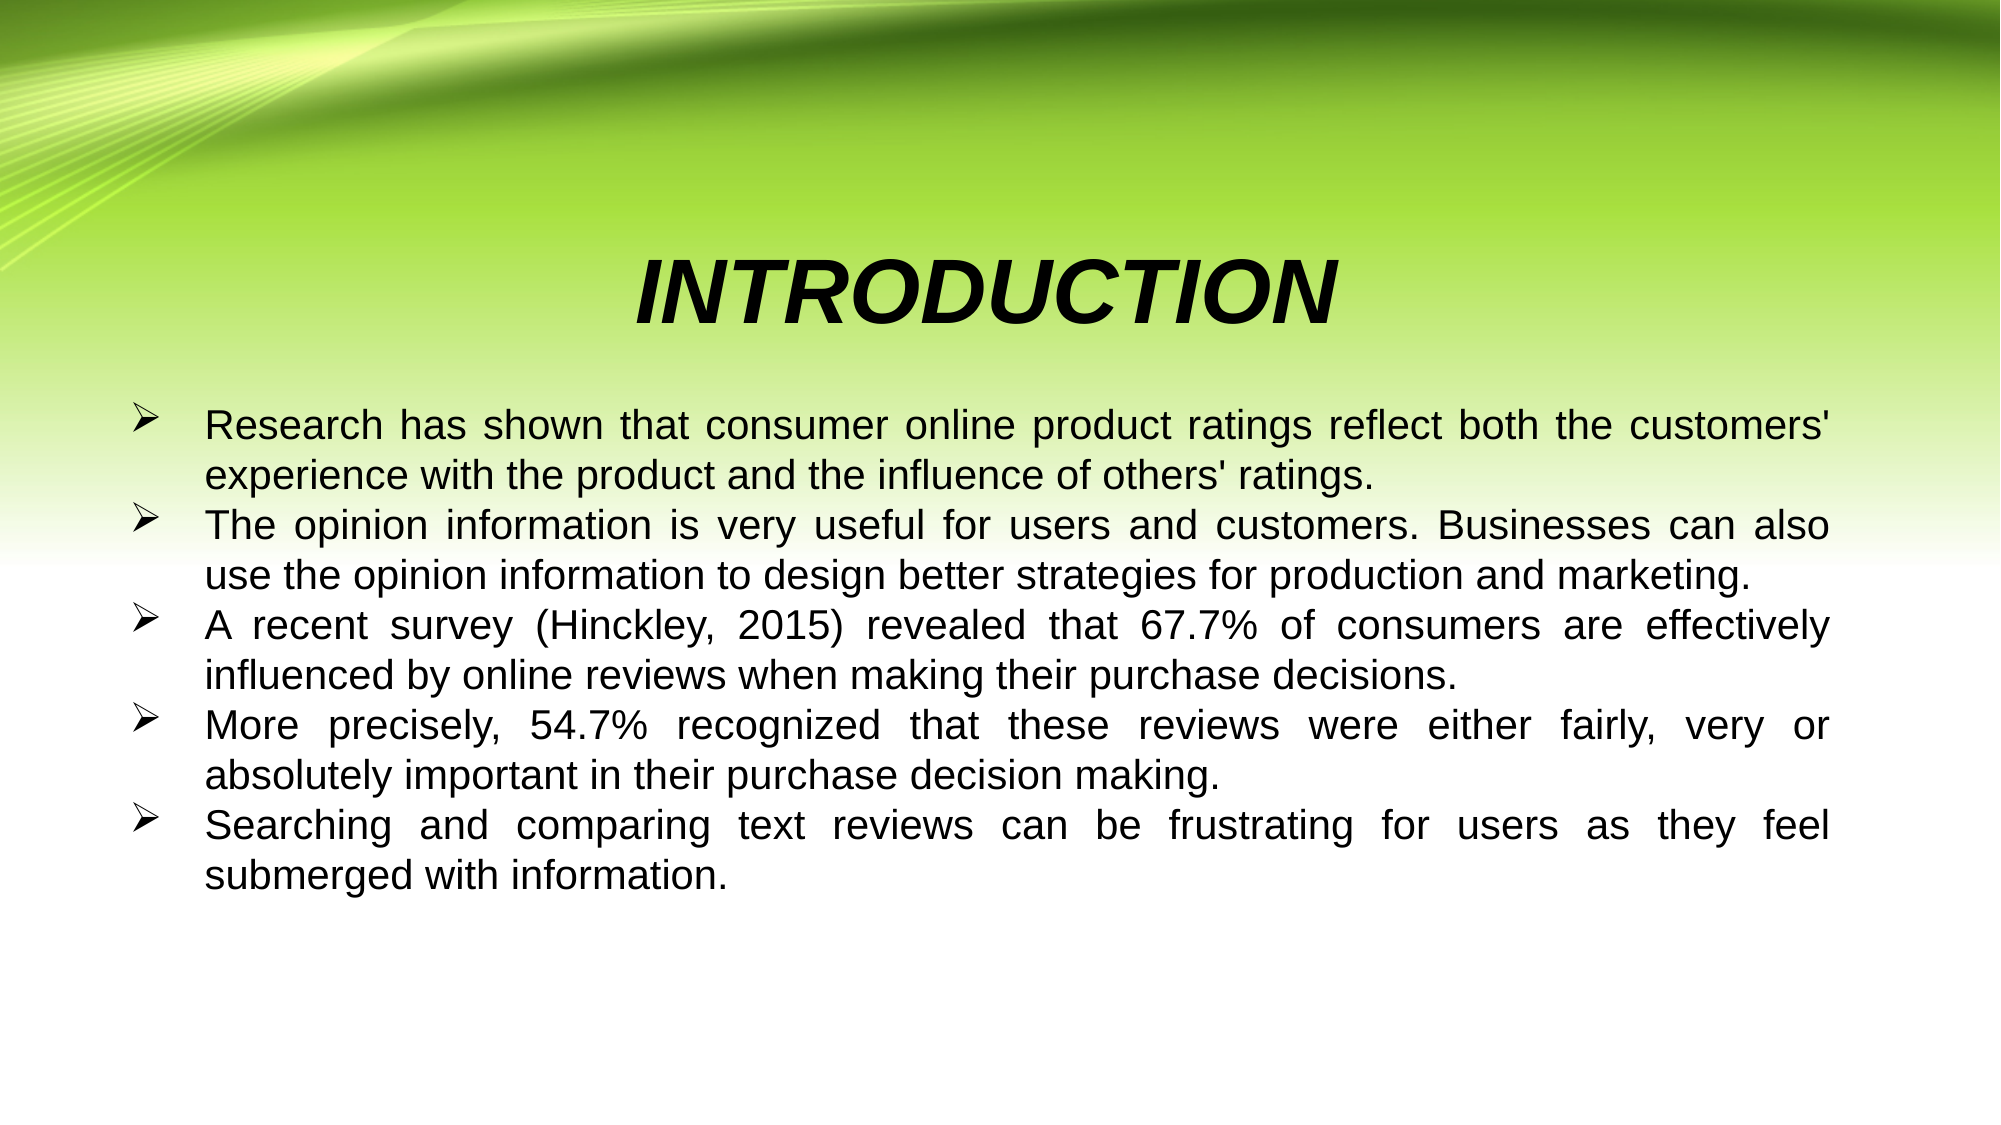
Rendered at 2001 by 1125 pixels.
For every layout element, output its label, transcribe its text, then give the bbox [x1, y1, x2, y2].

text_box Research has shown that consumer online product ratings reflect both the customers' experience with the product and the influence of others' ratings. The opinion information is very useful for users and customers. Businesses can also use the opinion information to design better strategies for production and marketing. A recent survey (Hinckley, 2015) revealed that 67.7% of consumers are effectively influenced by online reviews when making their purchase decisions. More precisely, 54.7% recognized that these reviews were either fairly, very or absolutely important in their purchase decision making. Searching and comparing text reviews can be frustrating for users as they feel submerged with information. [114, 390, 1847, 906]
picture [0, 0, 2000, 1125]
text_box INTRODUCTION [453, 224, 1547, 350]
